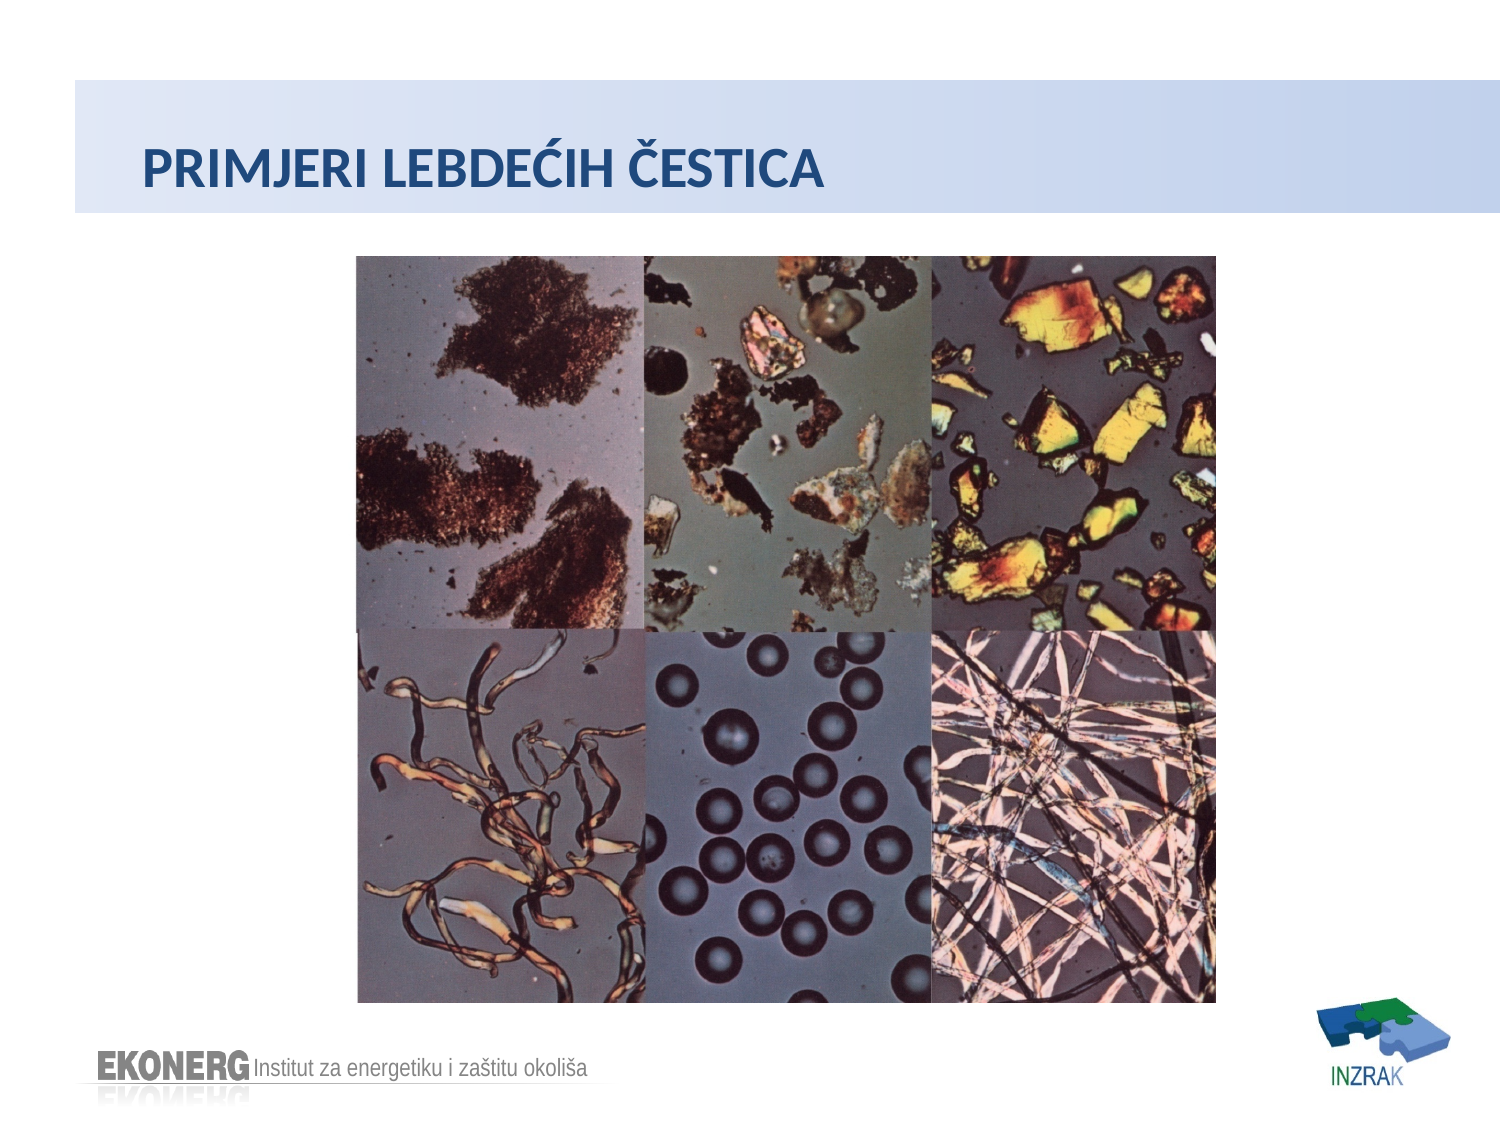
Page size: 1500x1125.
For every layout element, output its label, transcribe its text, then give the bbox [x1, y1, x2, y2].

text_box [61, 1038, 636, 1112]
title PRIMJERI LEBDEĆIH ČESTICA [75, 80, 1500, 213]
picture [307, 255, 1216, 1003]
picture [1315, 996, 1451, 1093]
